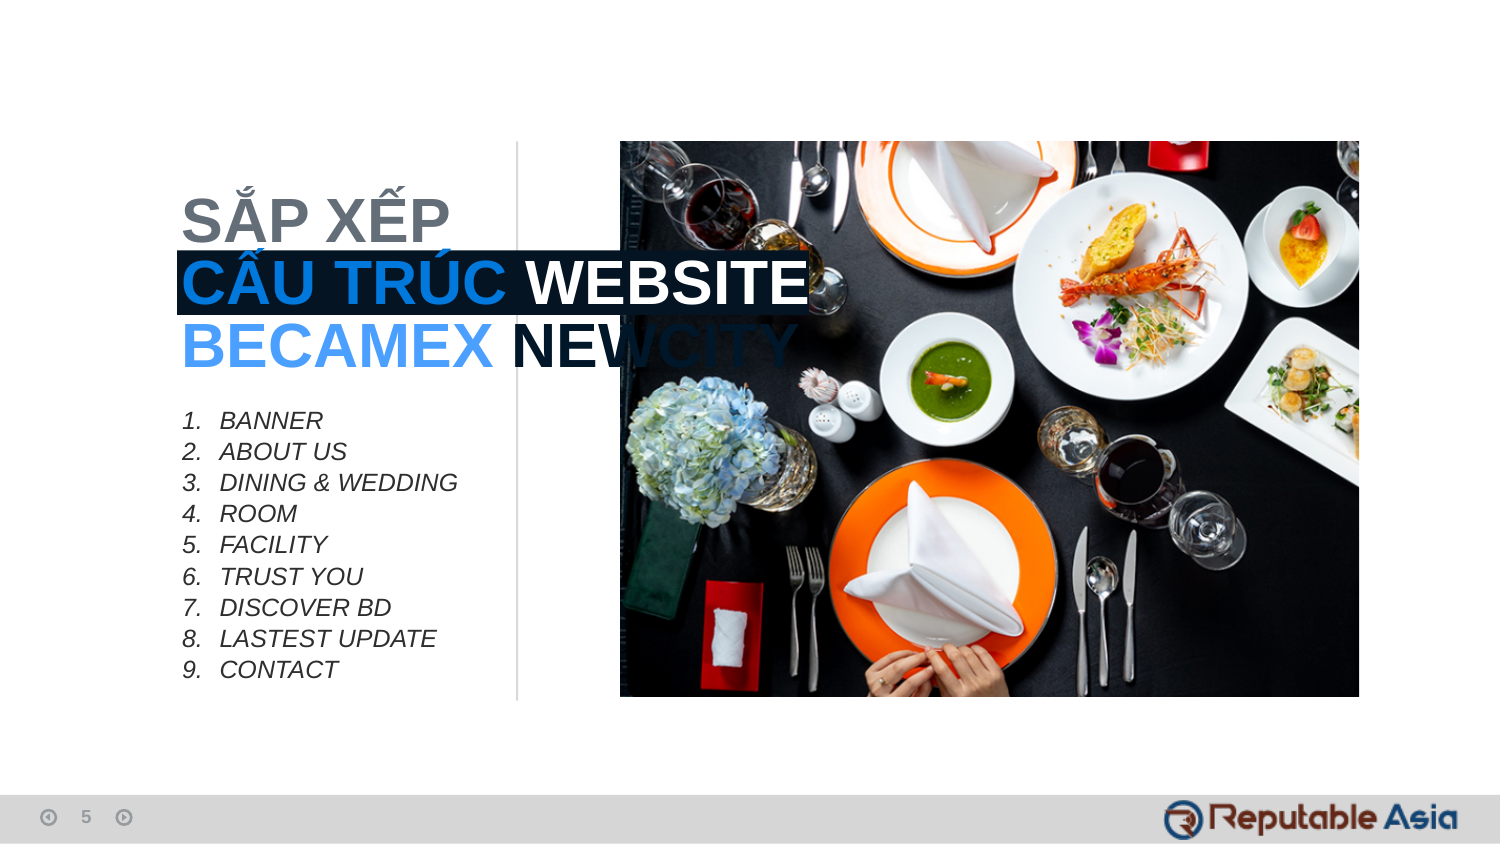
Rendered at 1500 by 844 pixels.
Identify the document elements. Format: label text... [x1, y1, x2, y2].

picture [1162, 799, 1459, 840]
text_box SẮP XẾP CẤU TRÚC WEBSITE BECAMEX NEWCITY [181, 190, 614, 381]
text_box [177, 250, 181, 315]
text_box BANNER ABOUT US DINING & WEDDING ROOM FACILITY TRUST YOU DISCOVER BD LASTEST UPDATE CONTACT [182, 389, 466, 697]
picture [619, 141, 1360, 697]
slide_number 5 [52, 797, 121, 829]
